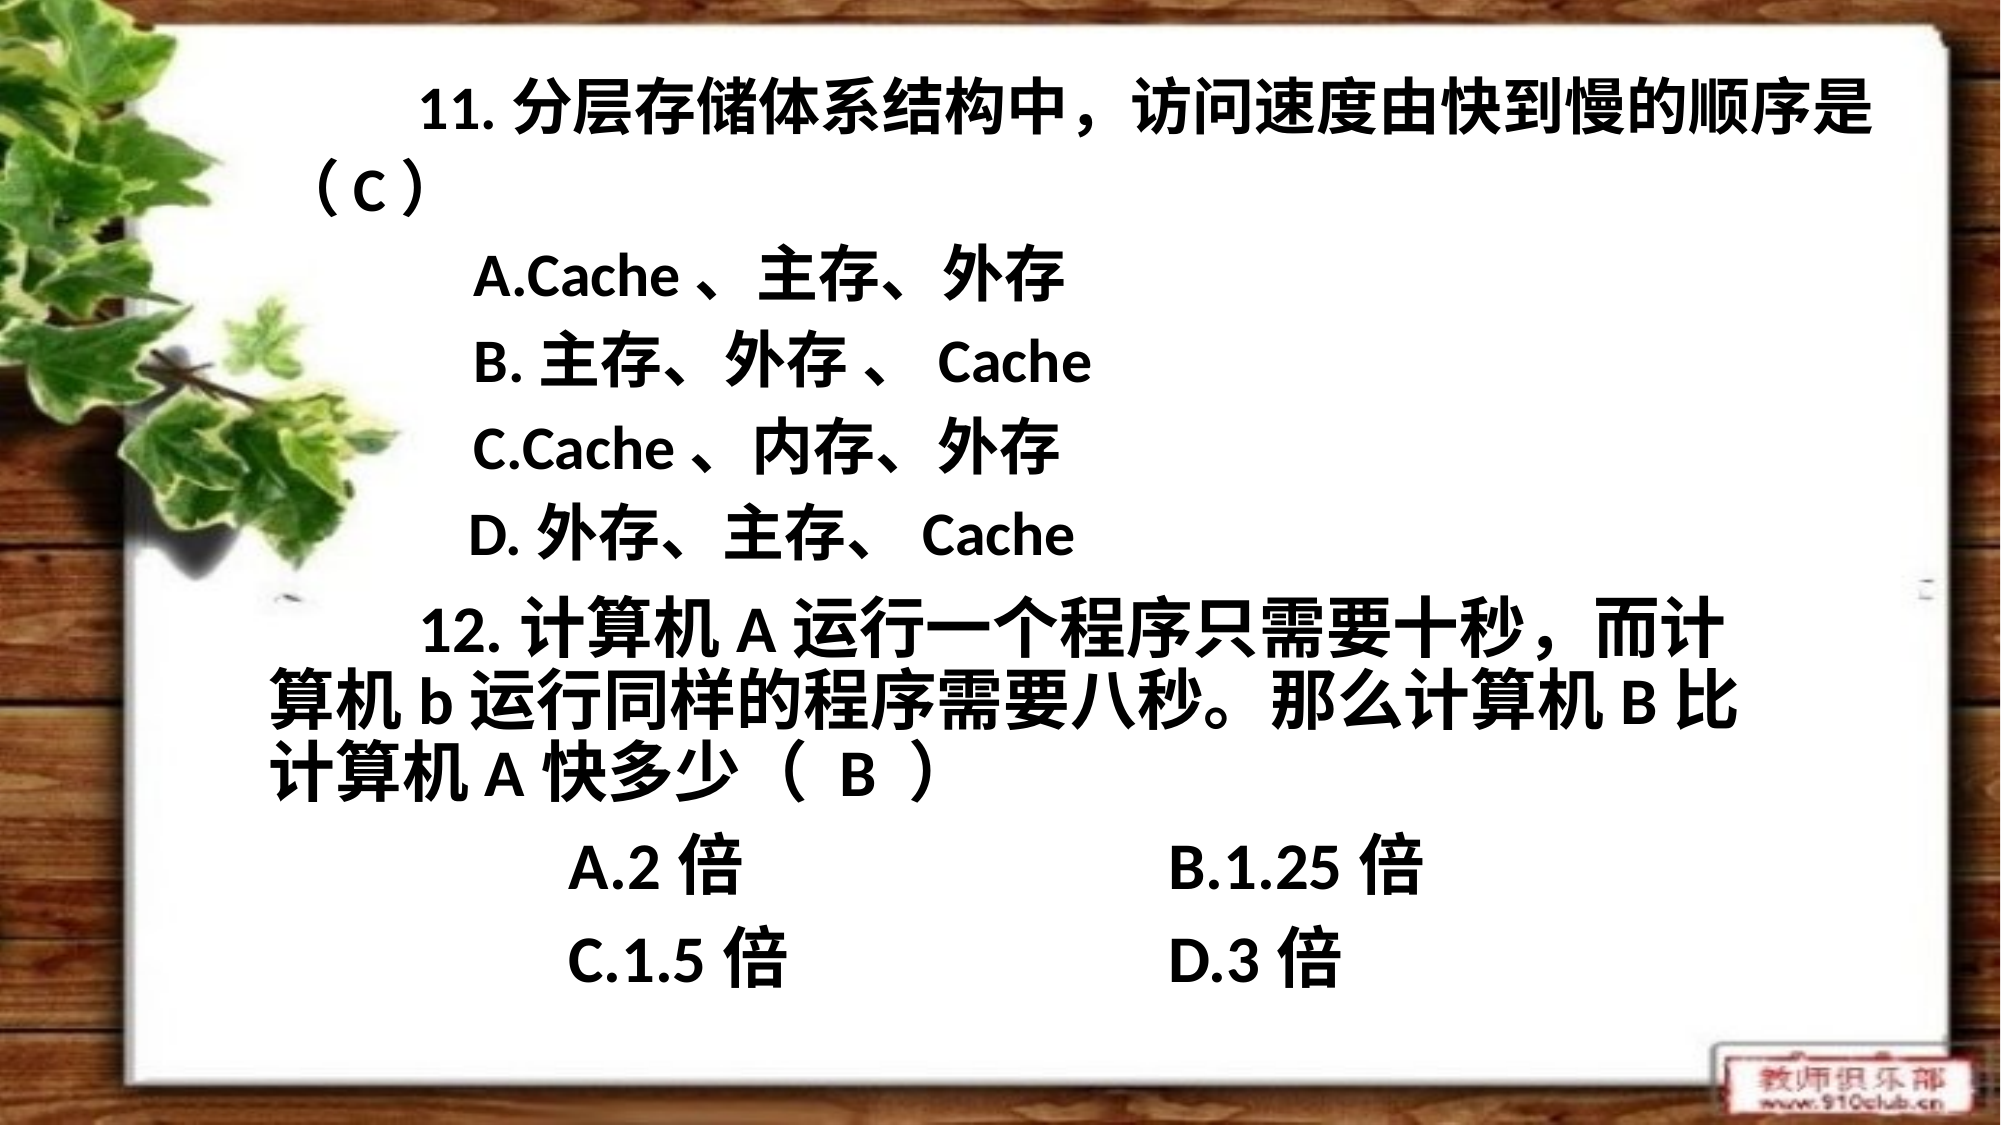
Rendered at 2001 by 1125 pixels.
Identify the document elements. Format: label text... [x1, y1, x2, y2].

subtitle 11.分层存储体系结构中，访问速度由快到慢的顺序是（C） A.Cache、主存、外存 B.主存、外存 、Cache C.Cache、内存、外存 D.外存、主存、Cache [263, 52, 1943, 577]
text_box 12.计算机A运行一个程序只需要十秒，而计算机b运行同样的程序需要八秒。那么计算机B比计算机A快多少（ B ） A.2倍 B.1.25倍 C.1.5倍 D.3倍 [253, 587, 1805, 1092]
picture [0, 0, 2001, 1125]
